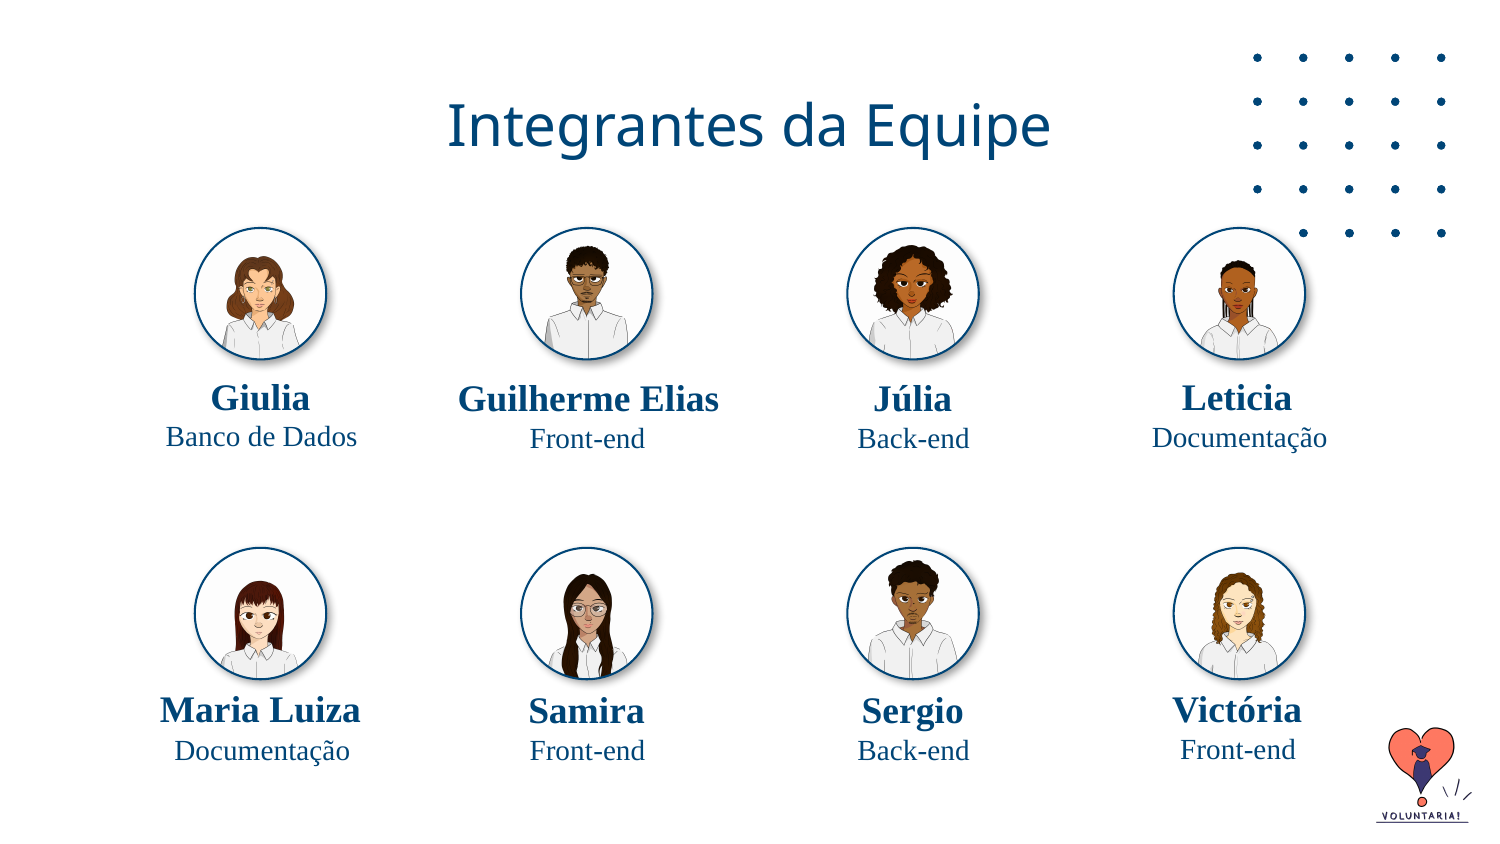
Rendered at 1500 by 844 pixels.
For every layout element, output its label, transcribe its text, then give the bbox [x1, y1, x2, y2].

text_box Maria Luiza [133, 680, 388, 734]
text_box Júlia [785, 369, 1041, 423]
picture [194, 547, 327, 680]
picture [1173, 547, 1306, 680]
text_box Sergio [785, 681, 1041, 735]
text_box Front-end [398, 735, 724, 762]
picture [1173, 227, 1306, 360]
text_box Leticia [1109, 369, 1365, 422]
text_box Back-end [724, 735, 1103, 762]
picture [847, 227, 979, 360]
text_box Front-end [398, 423, 724, 450]
title Integrantes da Equipe [118, 72, 1382, 167]
text_box Documentação [1050, 422, 1429, 450]
text_box Front-end [1049, 734, 1361, 761]
text_box Victória [1109, 680, 1365, 734]
picture [847, 547, 979, 680]
text_box Documentação [95, 734, 430, 763]
picture [194, 227, 327, 360]
subtitle Banco de Dados [72, 421, 440, 449]
text_box Samira [459, 681, 714, 735]
picture [520, 547, 653, 680]
text_box Back-end [724, 423, 1050, 450]
text_box Guilherme Elias [440, 369, 737, 423]
picture [1366, 717, 1480, 830]
title Giulia [133, 368, 388, 421]
picture [520, 227, 653, 360]
